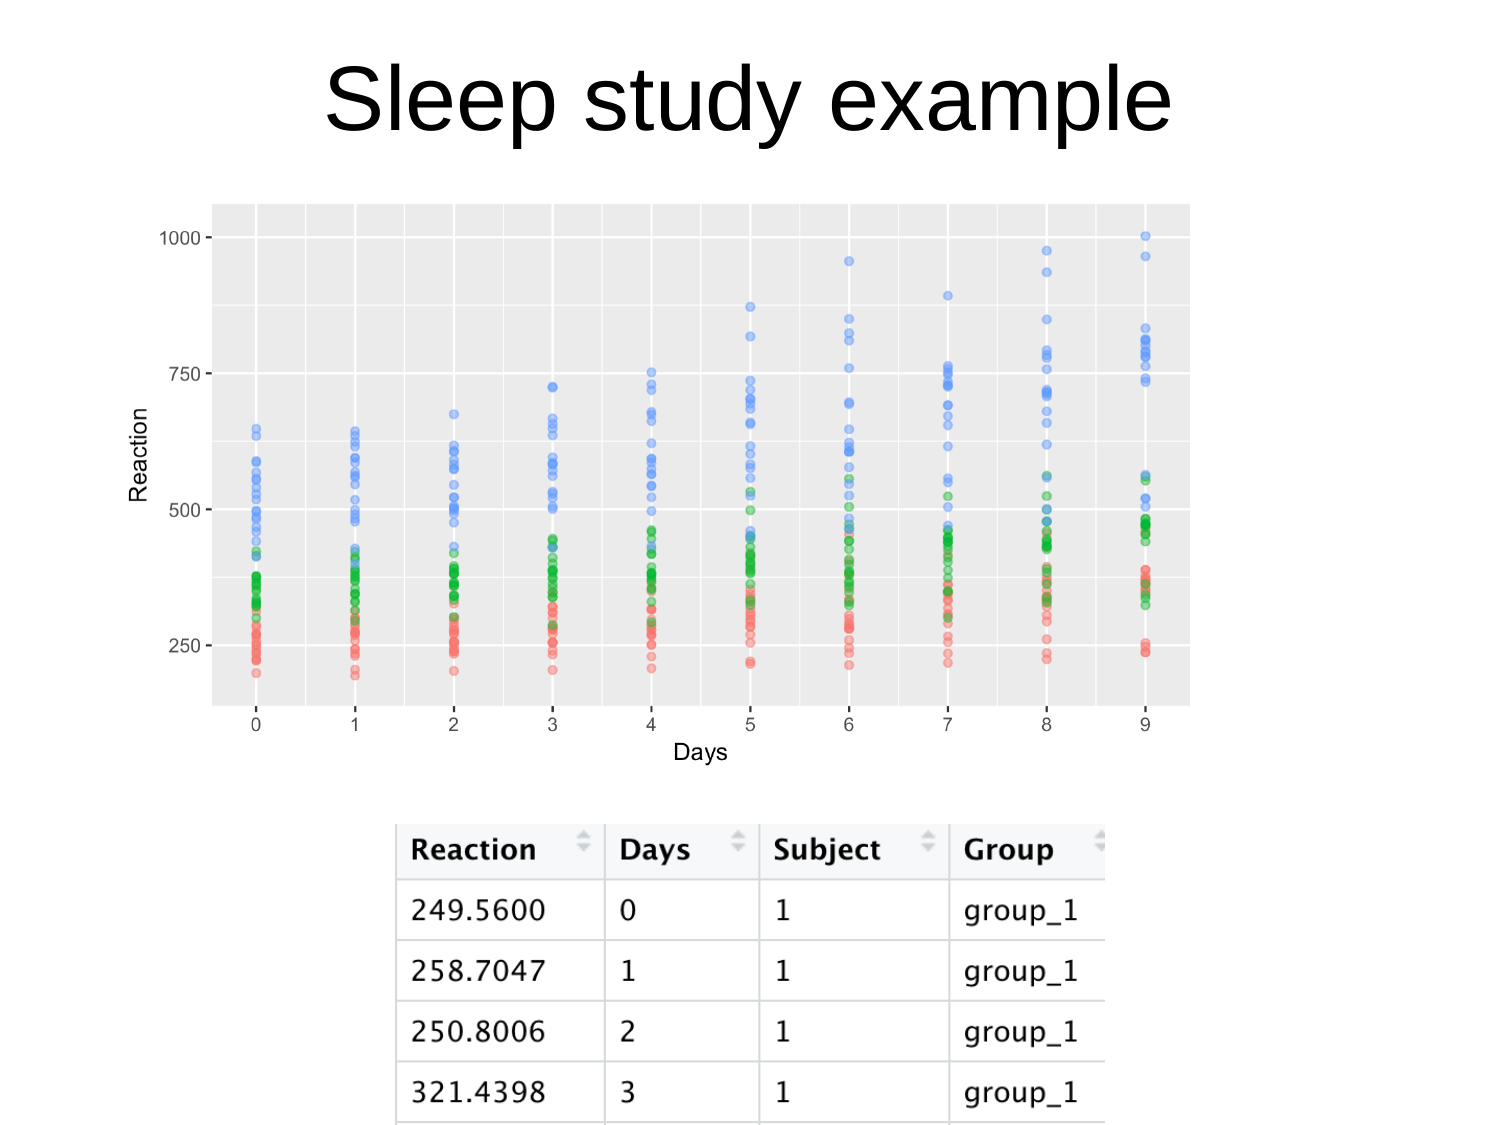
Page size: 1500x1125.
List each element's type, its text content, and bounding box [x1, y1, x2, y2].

title Sleep study example [75, 0, 1425, 188]
picture [395, 824, 1105, 1125]
picture [124, 187, 1201, 770]
